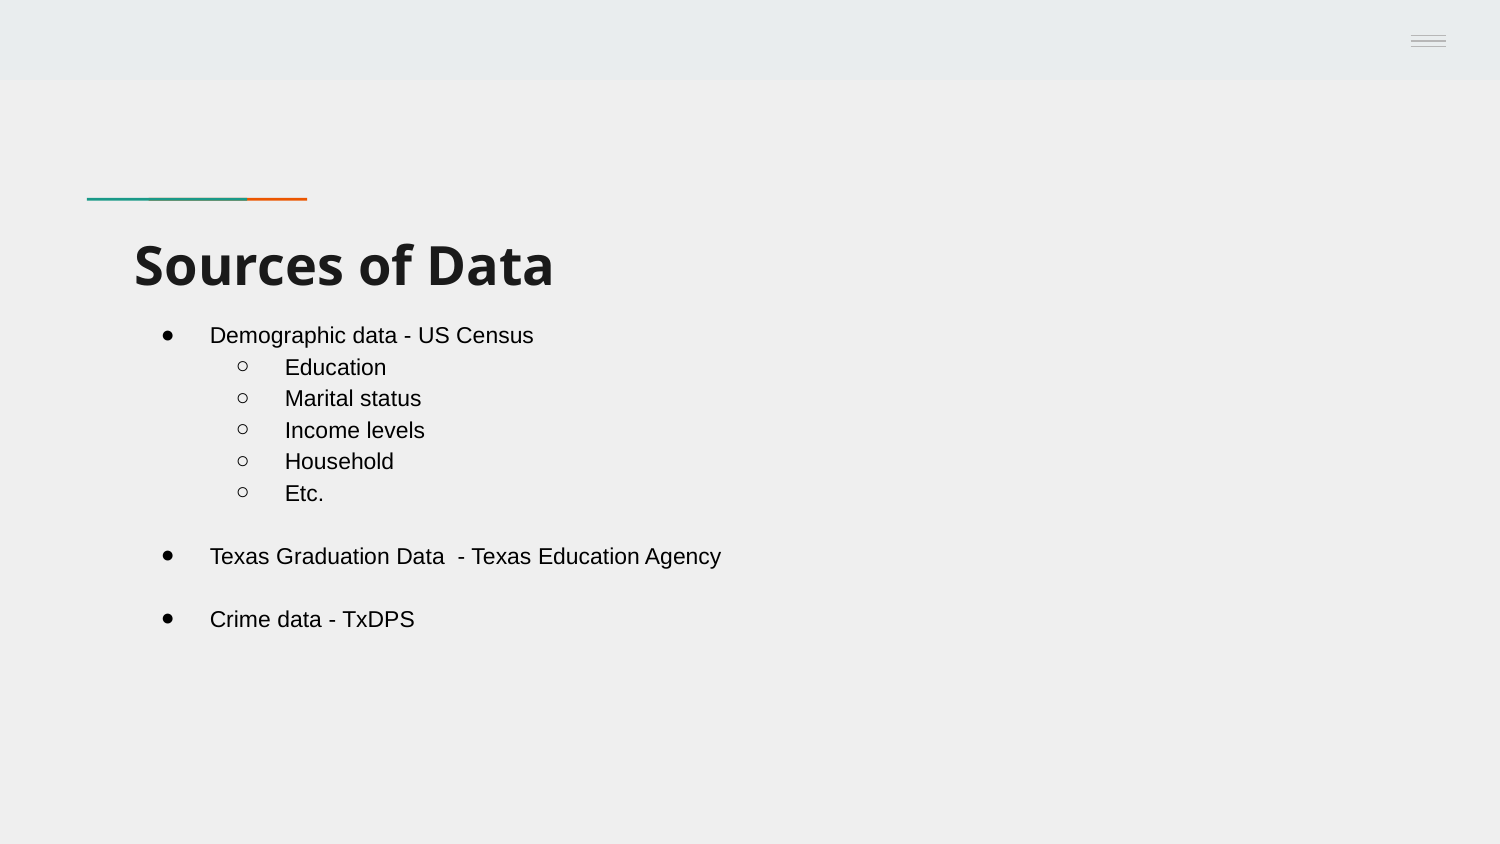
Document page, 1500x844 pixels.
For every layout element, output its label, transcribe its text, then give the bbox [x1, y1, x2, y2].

list Demographic data - US Census Education Marital status Income levels Household Etc. Texas Graduation Data - Texas Education Agency Crime data - TxDPS [119, 301, 759, 645]
title Sources of Data [119, 216, 759, 301]
